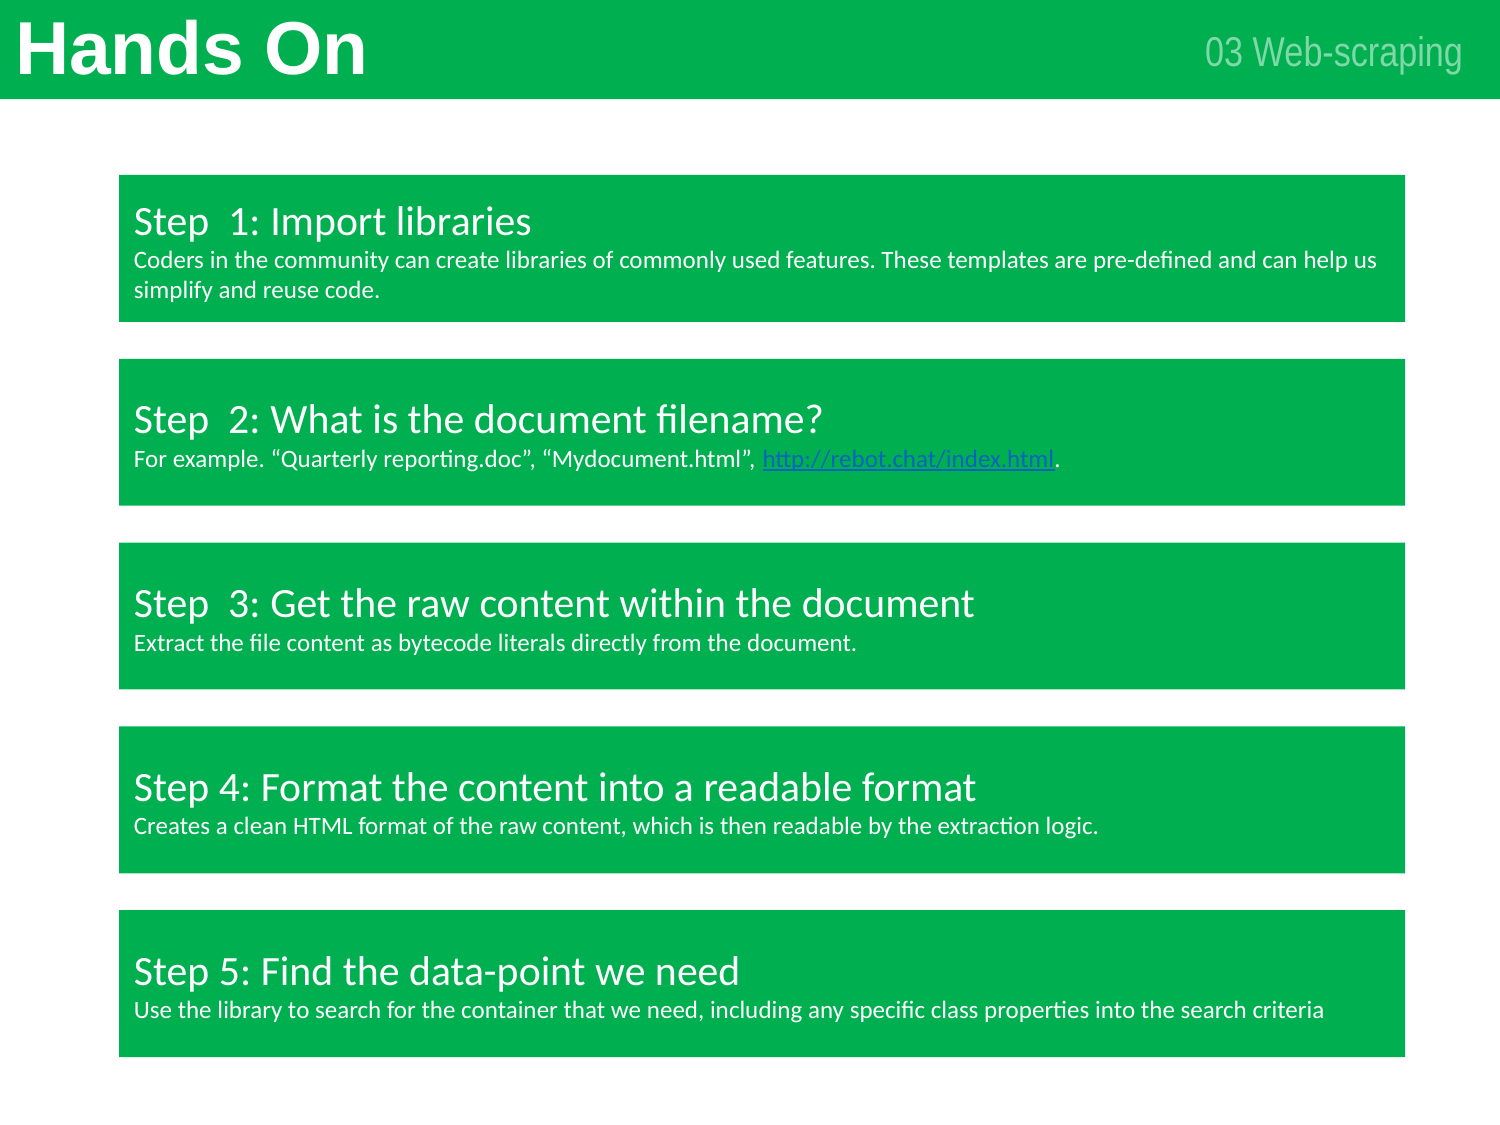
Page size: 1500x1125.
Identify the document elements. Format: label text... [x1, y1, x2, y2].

text_box Step 5: Find the data-point we need Use the library to search for the container that we need, including any specific class properties into the search criteria [118, 909, 1406, 1058]
text_box Step 1: Import libraries Coders in the community can create libraries of commonly used features. These templates are pre-defined and can help us simplify and reuse code. [118, 174, 1406, 323]
text_box Step 4: Format the content into a readable format Creates a clean HTML format of the raw content, which is then readable by the extraction logic. [118, 725, 1406, 874]
text_box Step 3: Get the raw content within the document Extract the file content as bytecode literals directly from the document. [118, 542, 1406, 691]
title Hands On [0, 0, 1294, 100]
text_box Step 2: What is the document filename? For example. “Quarterly reporting.doc”, “Mydocument.html”, http://rebot.chat/index.html. [118, 358, 1406, 507]
slide_number 03 Web-scraping [1294, 19, 1478, 80]
